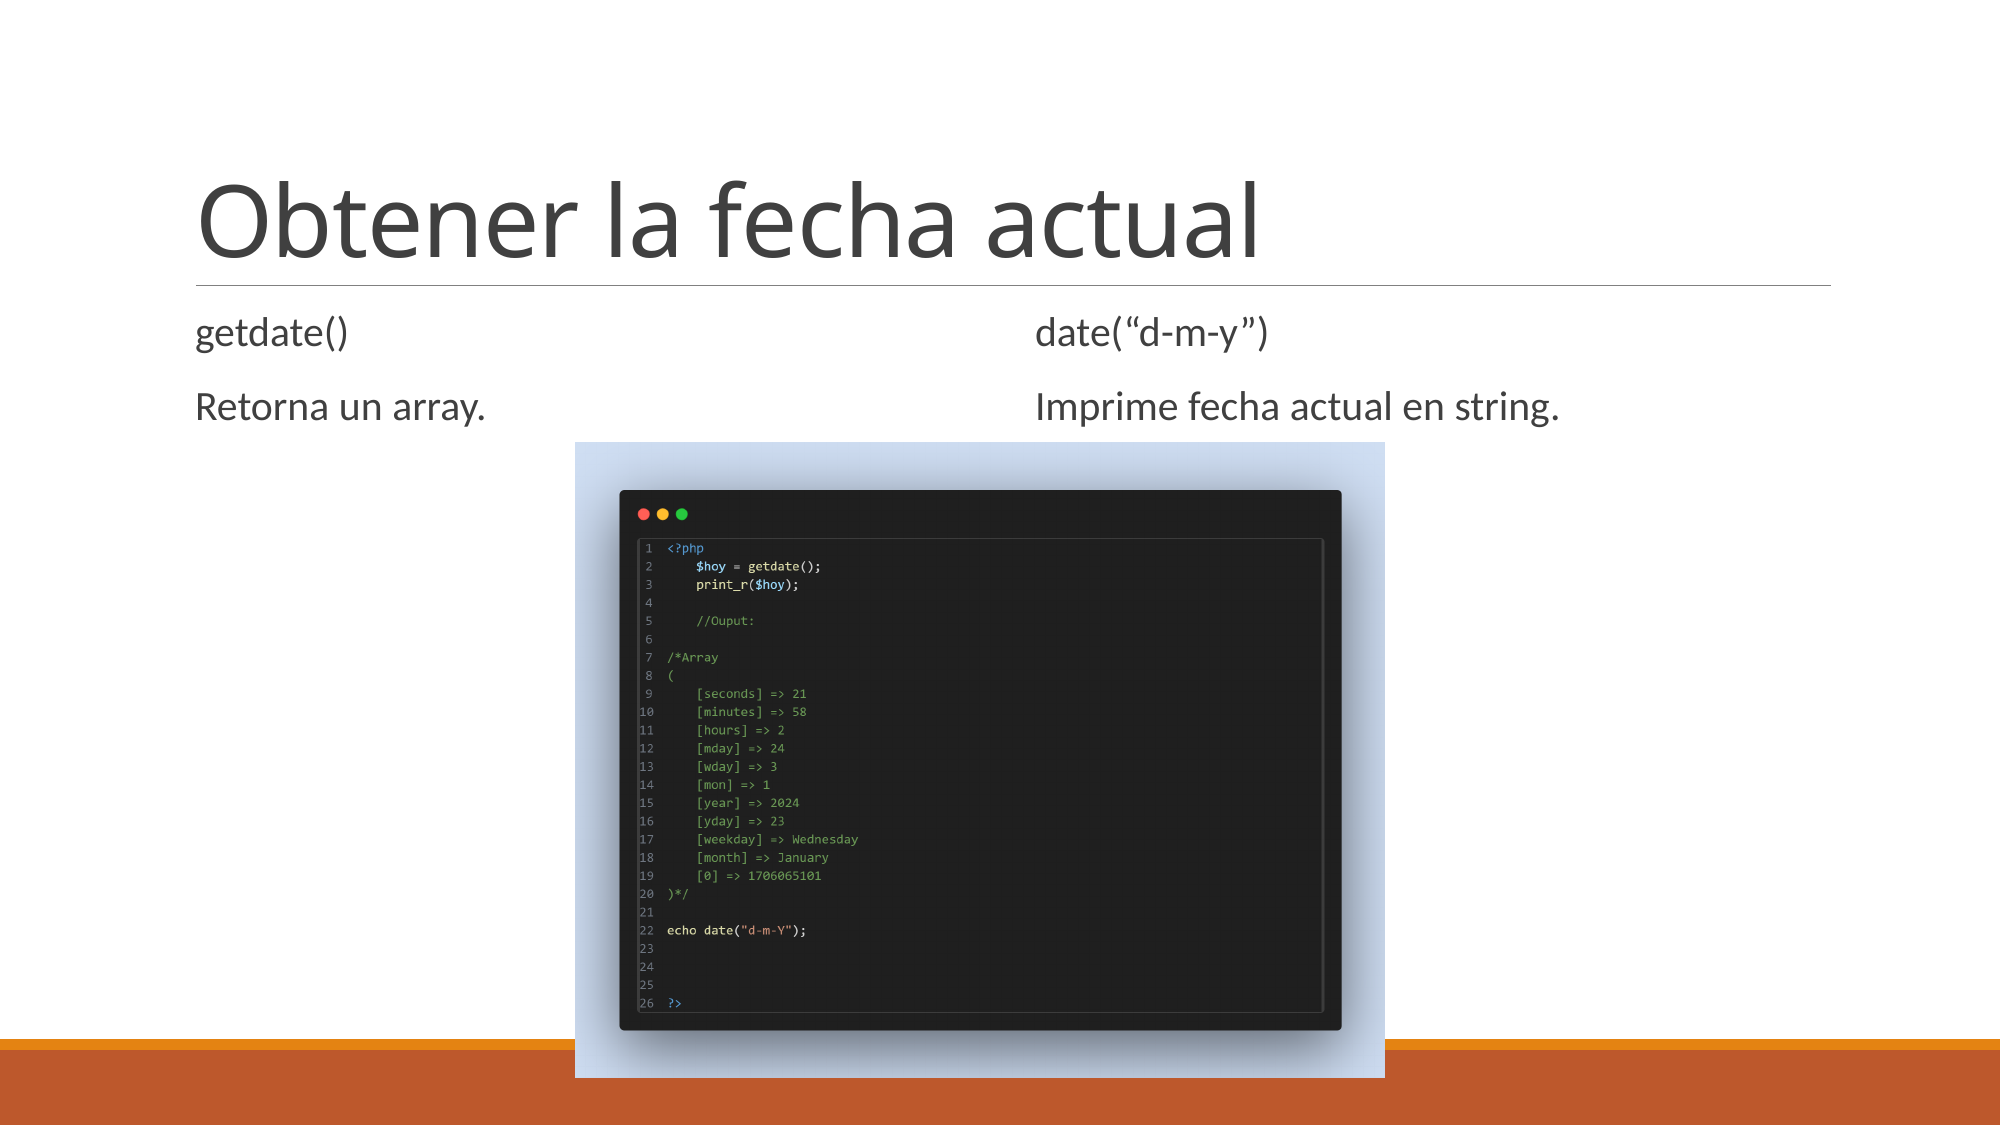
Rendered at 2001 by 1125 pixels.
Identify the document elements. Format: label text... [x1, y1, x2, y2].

picture [574, 442, 1386, 1079]
list date(“d-m-y”) Imprime fecha actual en string. [1020, 302, 1830, 963]
list getdate() Retorna un array. [180, 302, 990, 963]
title Obtener la fecha actual [180, 47, 1830, 285]
